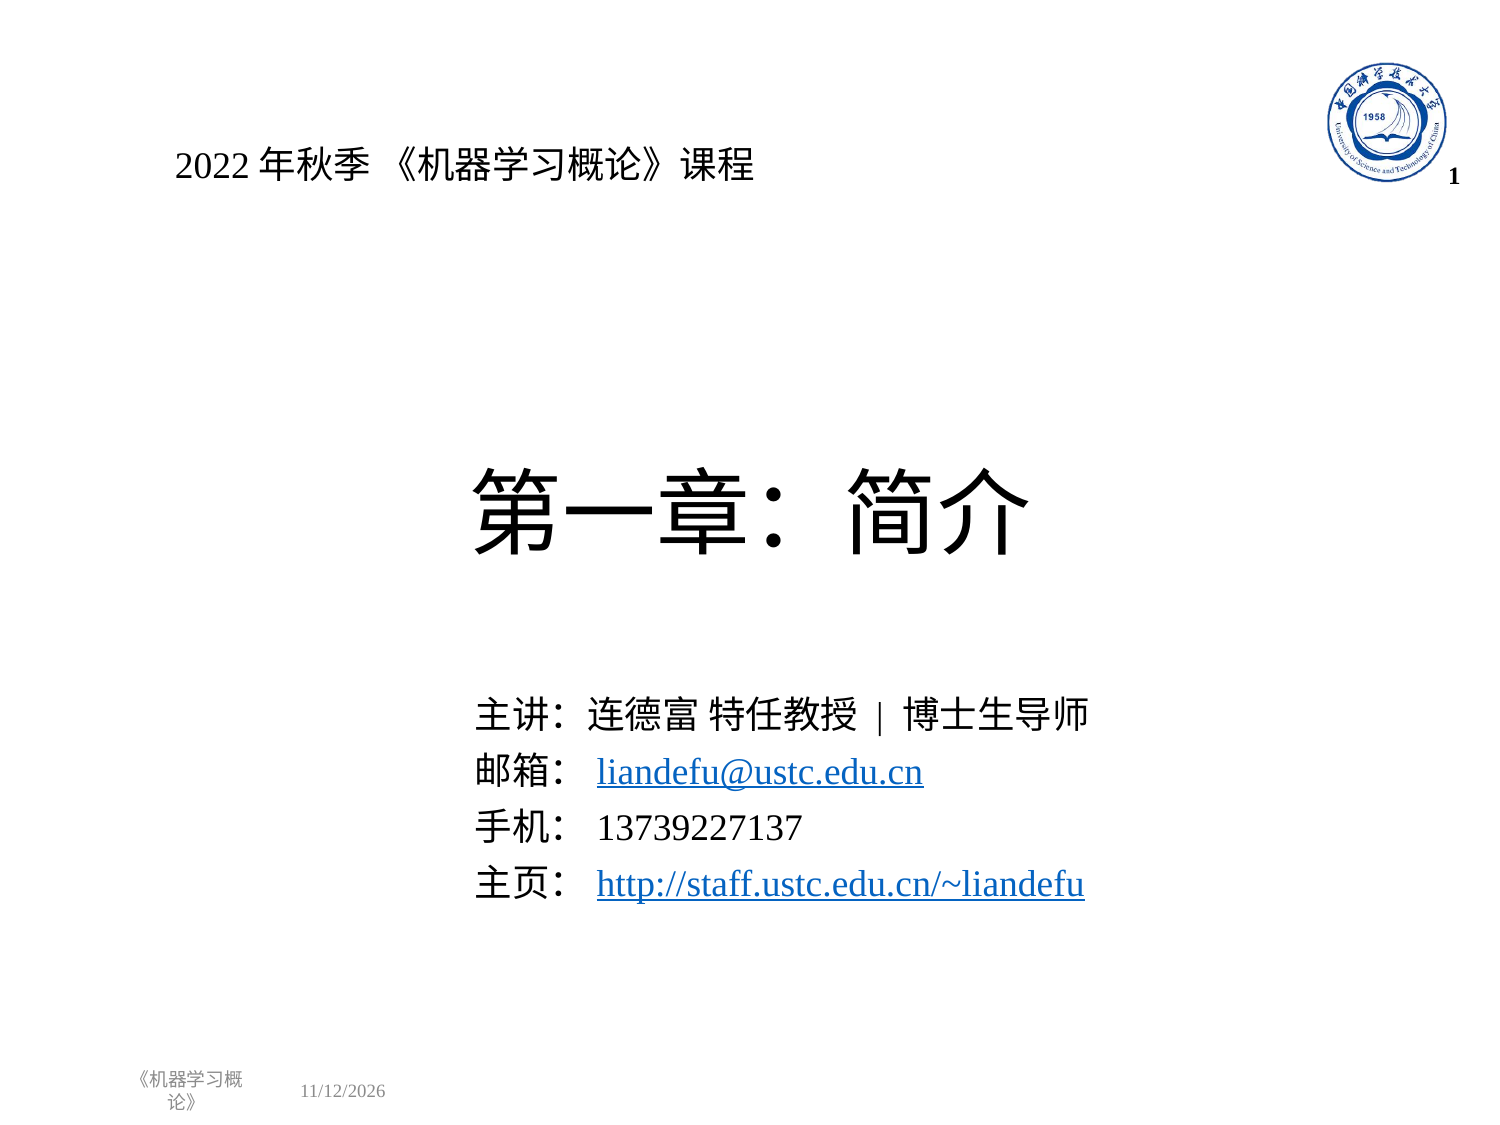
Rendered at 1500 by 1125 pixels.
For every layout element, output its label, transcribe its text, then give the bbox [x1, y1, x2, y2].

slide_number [285, 1068, 422, 1113]
text_box 2022年秋季 《机器学习概论》课程 [160, 133, 887, 194]
footer 《机器学习概论》 [104, 1068, 270, 1113]
picture [1324, 59, 1450, 184]
slide_number 1 [1372, 144, 1476, 205]
subtitle 主讲：连德富 特任教授 | 博士生导师 邮箱：liandefu@ustc.edu.cn 手机：13739227137 主页：http://staff.ustc.edu.cn/~liandefu [460, 688, 1121, 929]
title 第一章：简介 [187, 184, 1313, 576]
